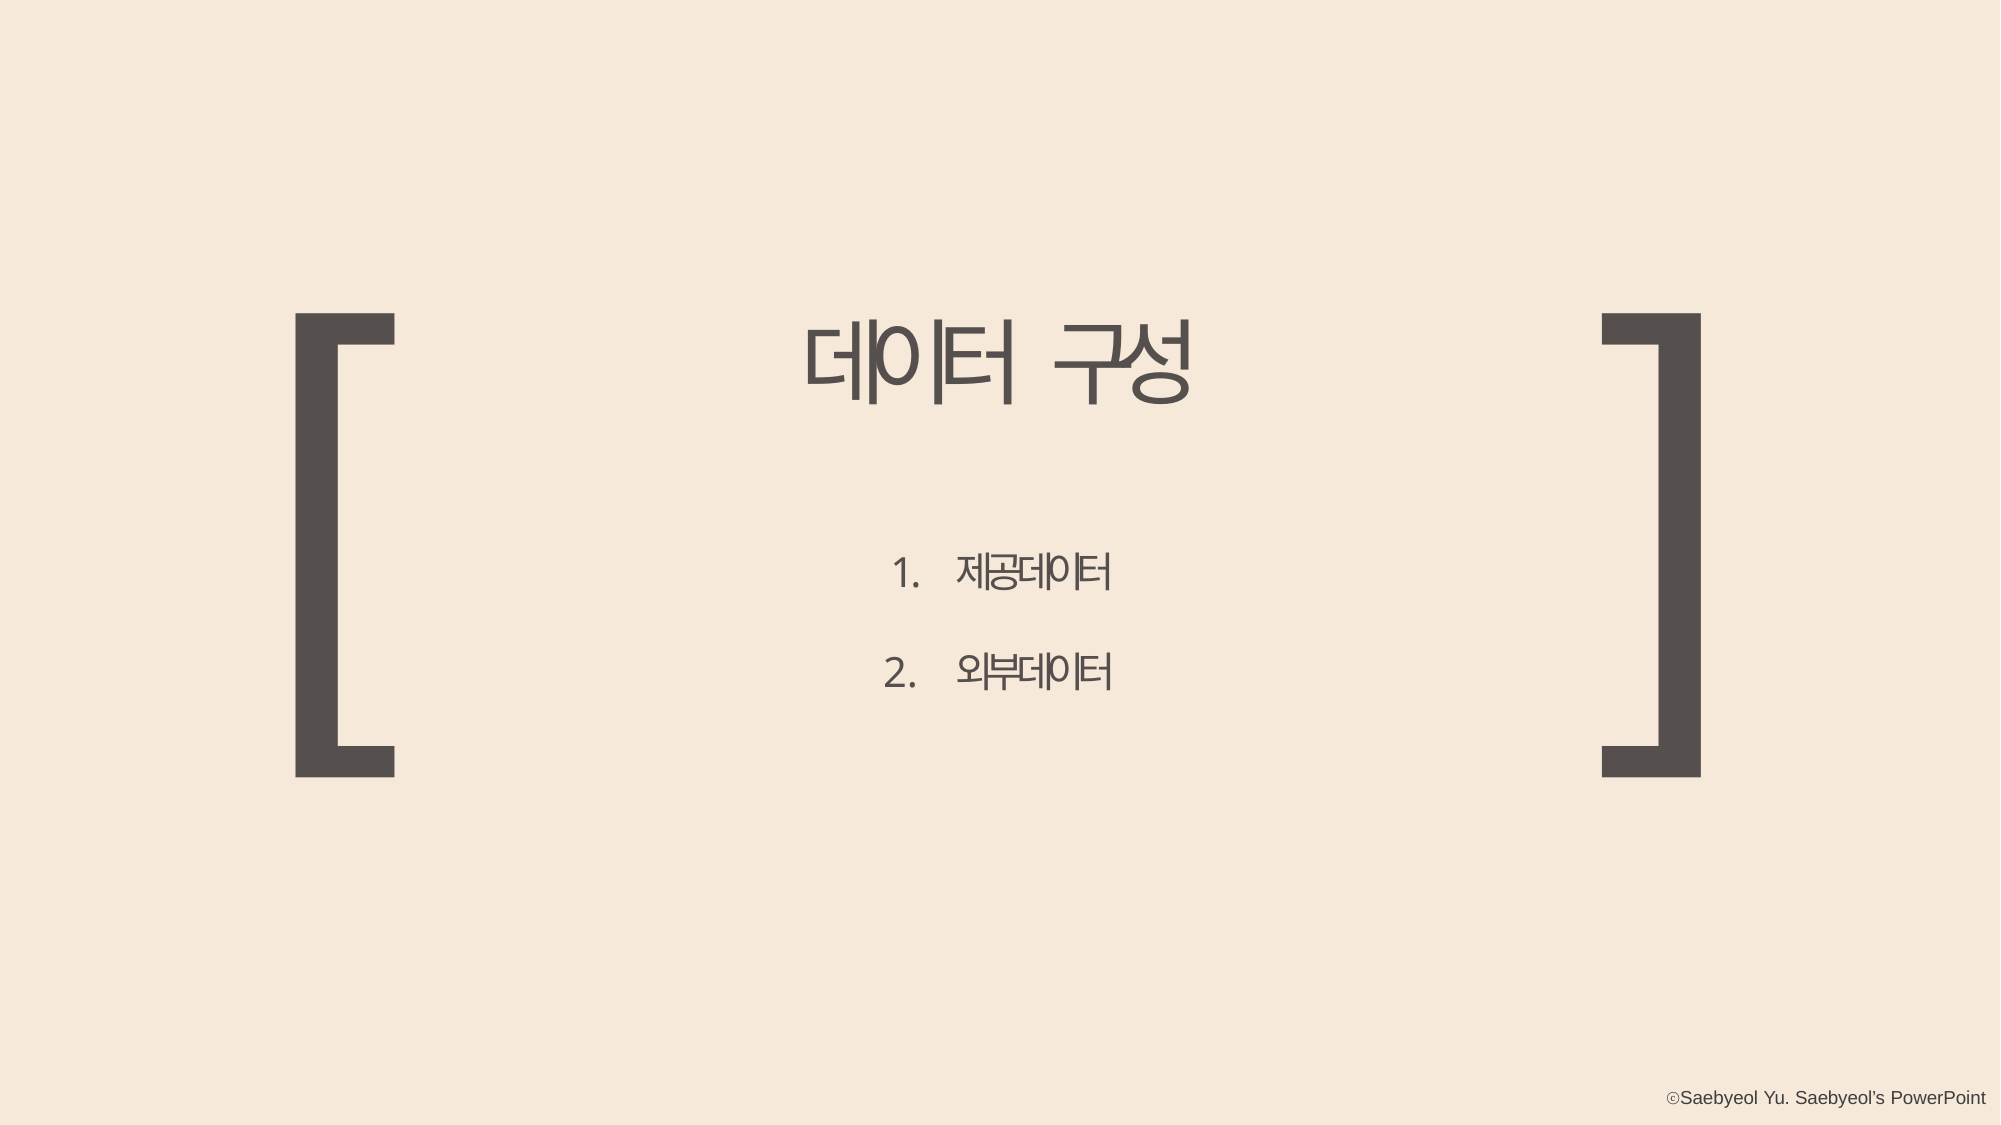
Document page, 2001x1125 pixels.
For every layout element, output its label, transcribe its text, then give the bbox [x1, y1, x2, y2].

text_box ] [1596, 174, 1739, 775]
text_box 데이터 구성 [798, 302, 1202, 417]
text_box 2. 외부데이터 [880, 643, 1124, 697]
text_box 1. 제공데이터 [888, 544, 1124, 597]
footer ⓒSaebyeol Yu. Saebyeol’s PowerPoint [1663, 1086, 1995, 1125]
title [ [257, 174, 401, 775]
